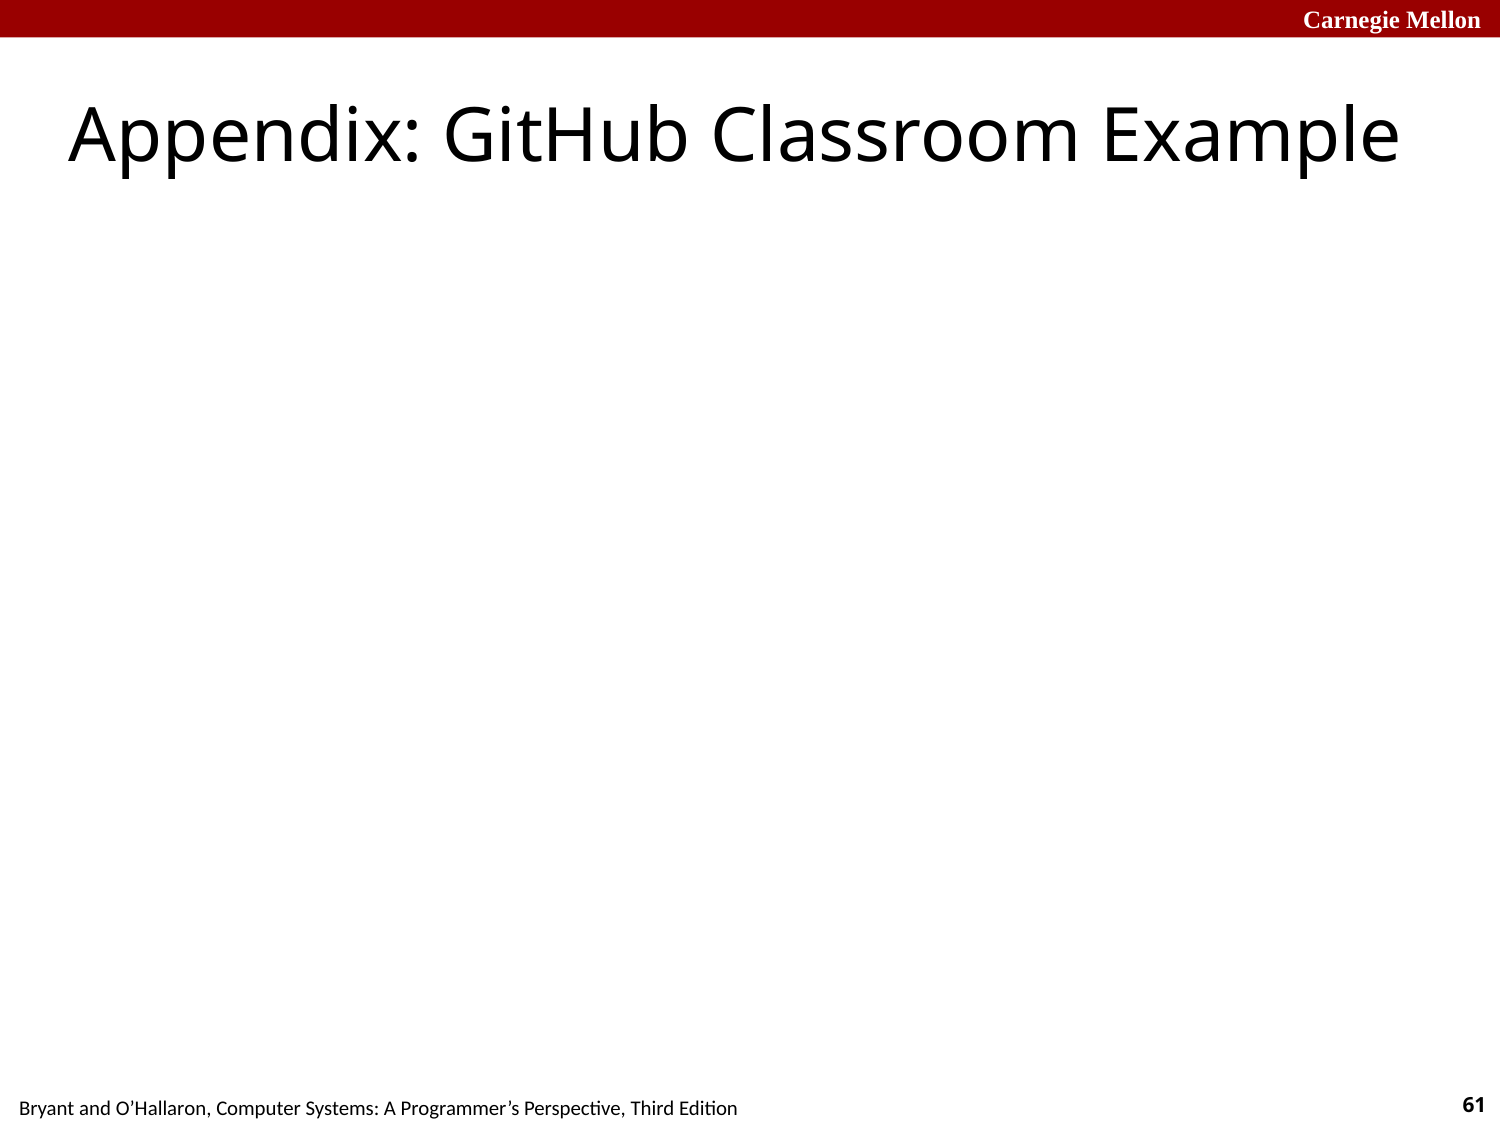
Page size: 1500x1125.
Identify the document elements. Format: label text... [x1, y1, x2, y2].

title Appendix: GitHub Classroom Example [62, 41, 1438, 222]
